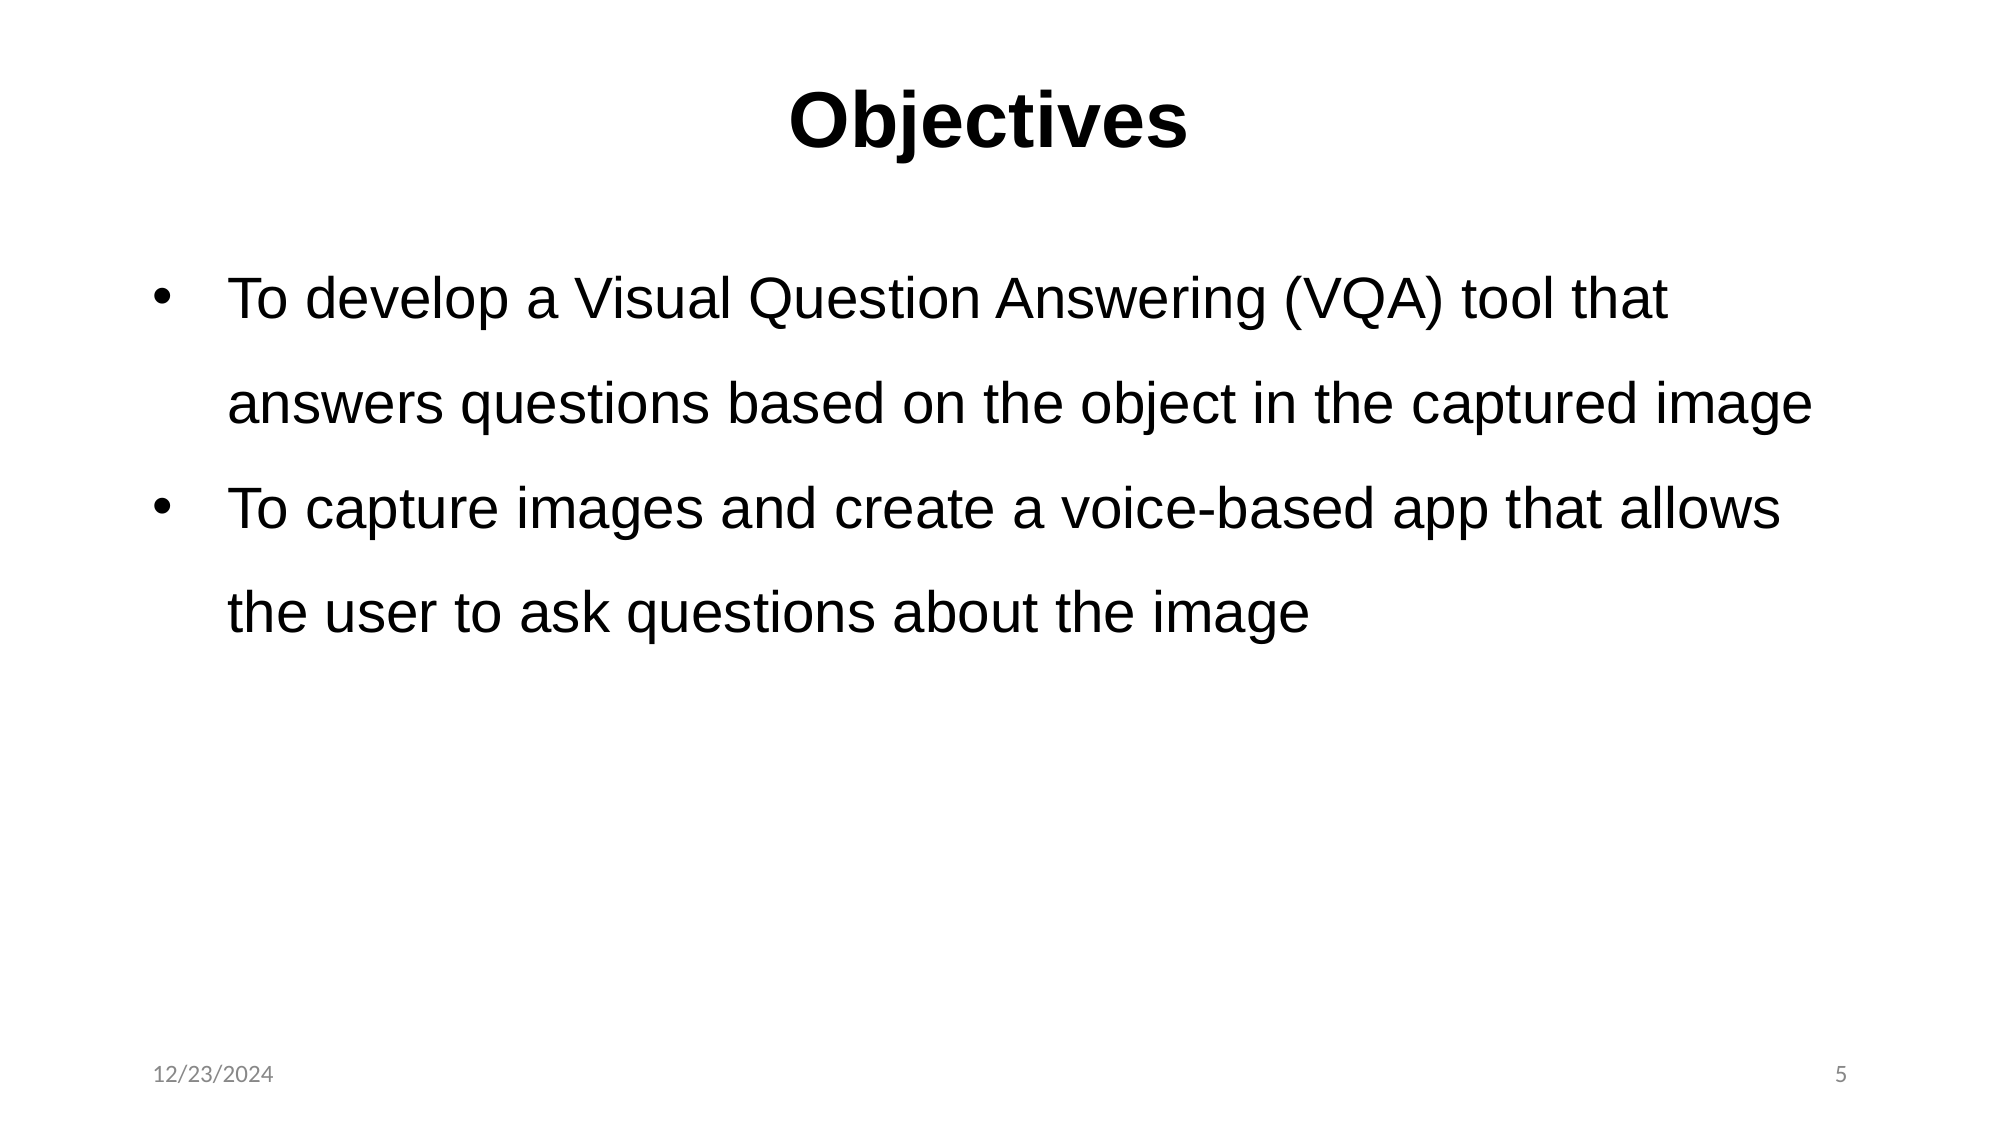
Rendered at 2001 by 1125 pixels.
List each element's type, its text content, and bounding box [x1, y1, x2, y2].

list To develop a Visual Question Answering (VQA) tool that answers questions based on the object in the captured image To capture images and create a voice-based app that allows the user to ask questions about the image [137, 218, 1863, 1043]
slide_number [137, 1042, 588, 1103]
slide_number 5 [1412, 1042, 1863, 1103]
title Objectives [126, 12, 1852, 231]
